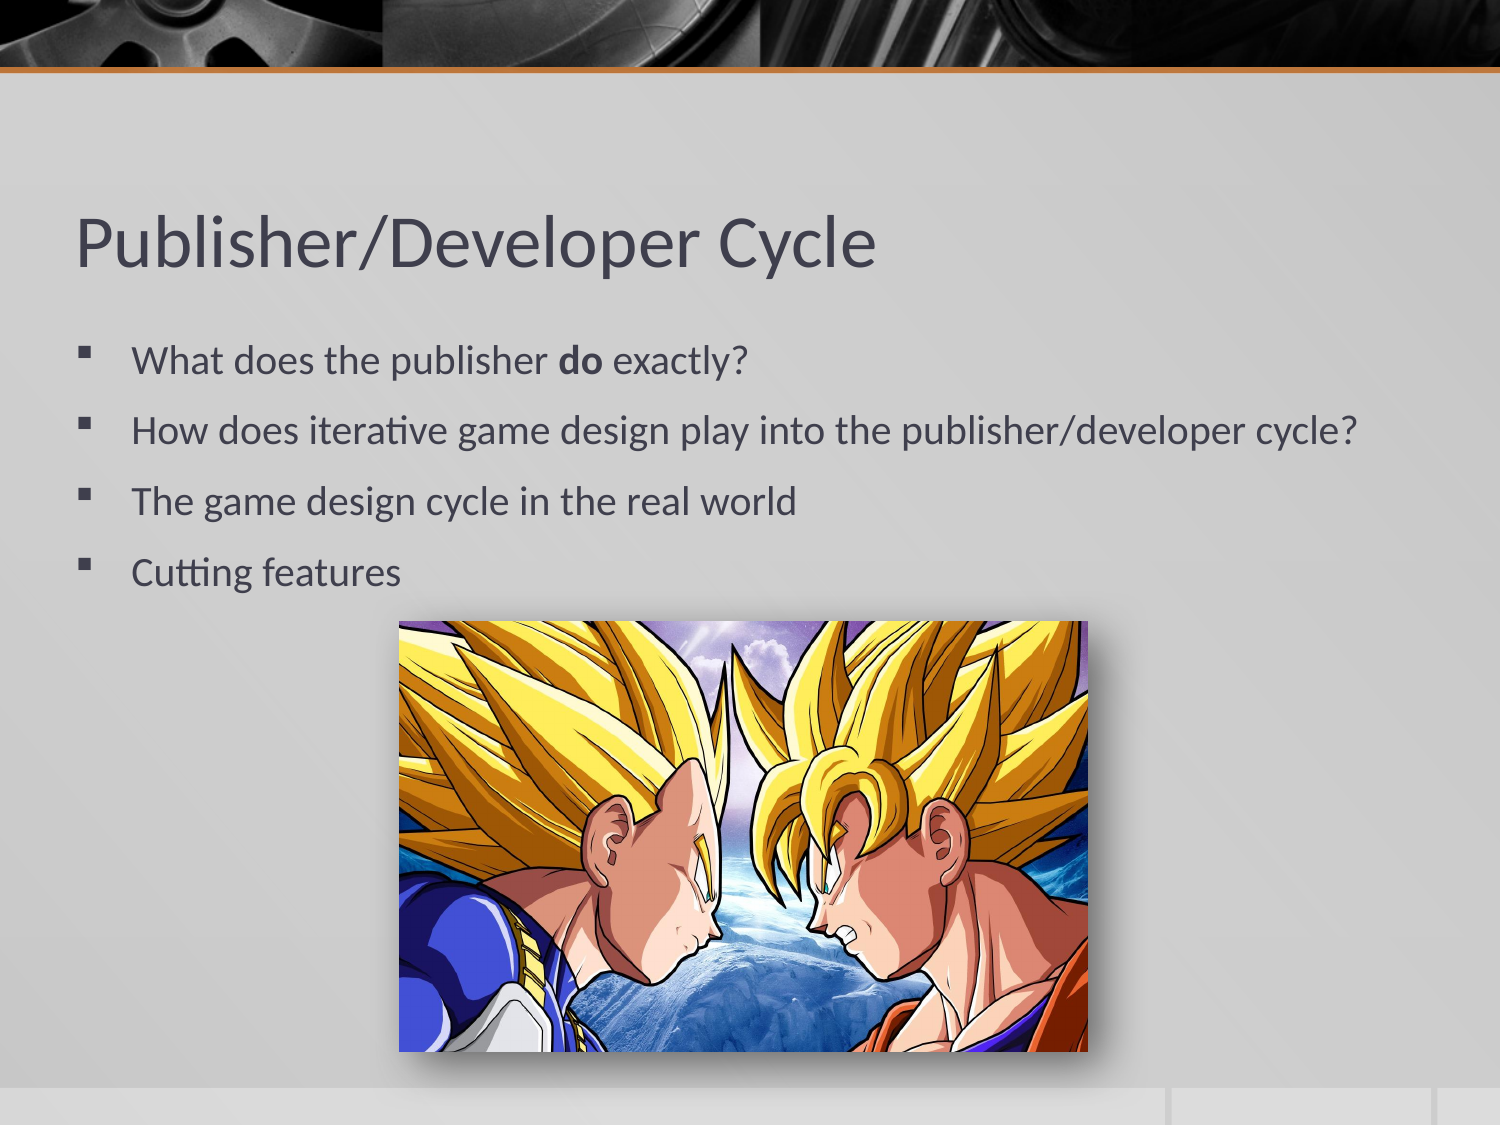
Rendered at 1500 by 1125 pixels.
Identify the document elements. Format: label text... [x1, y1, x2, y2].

picture [0, 0, 1500, 67]
picture [399, 621, 1088, 1052]
title Publisher/Developer Cycle [75, 162, 1425, 313]
list What does the publisher do exactly? How does iterative game design play into the publisher/developer cycle? The game design cycle in the real world Cutting features [75, 324, 1425, 1005]
